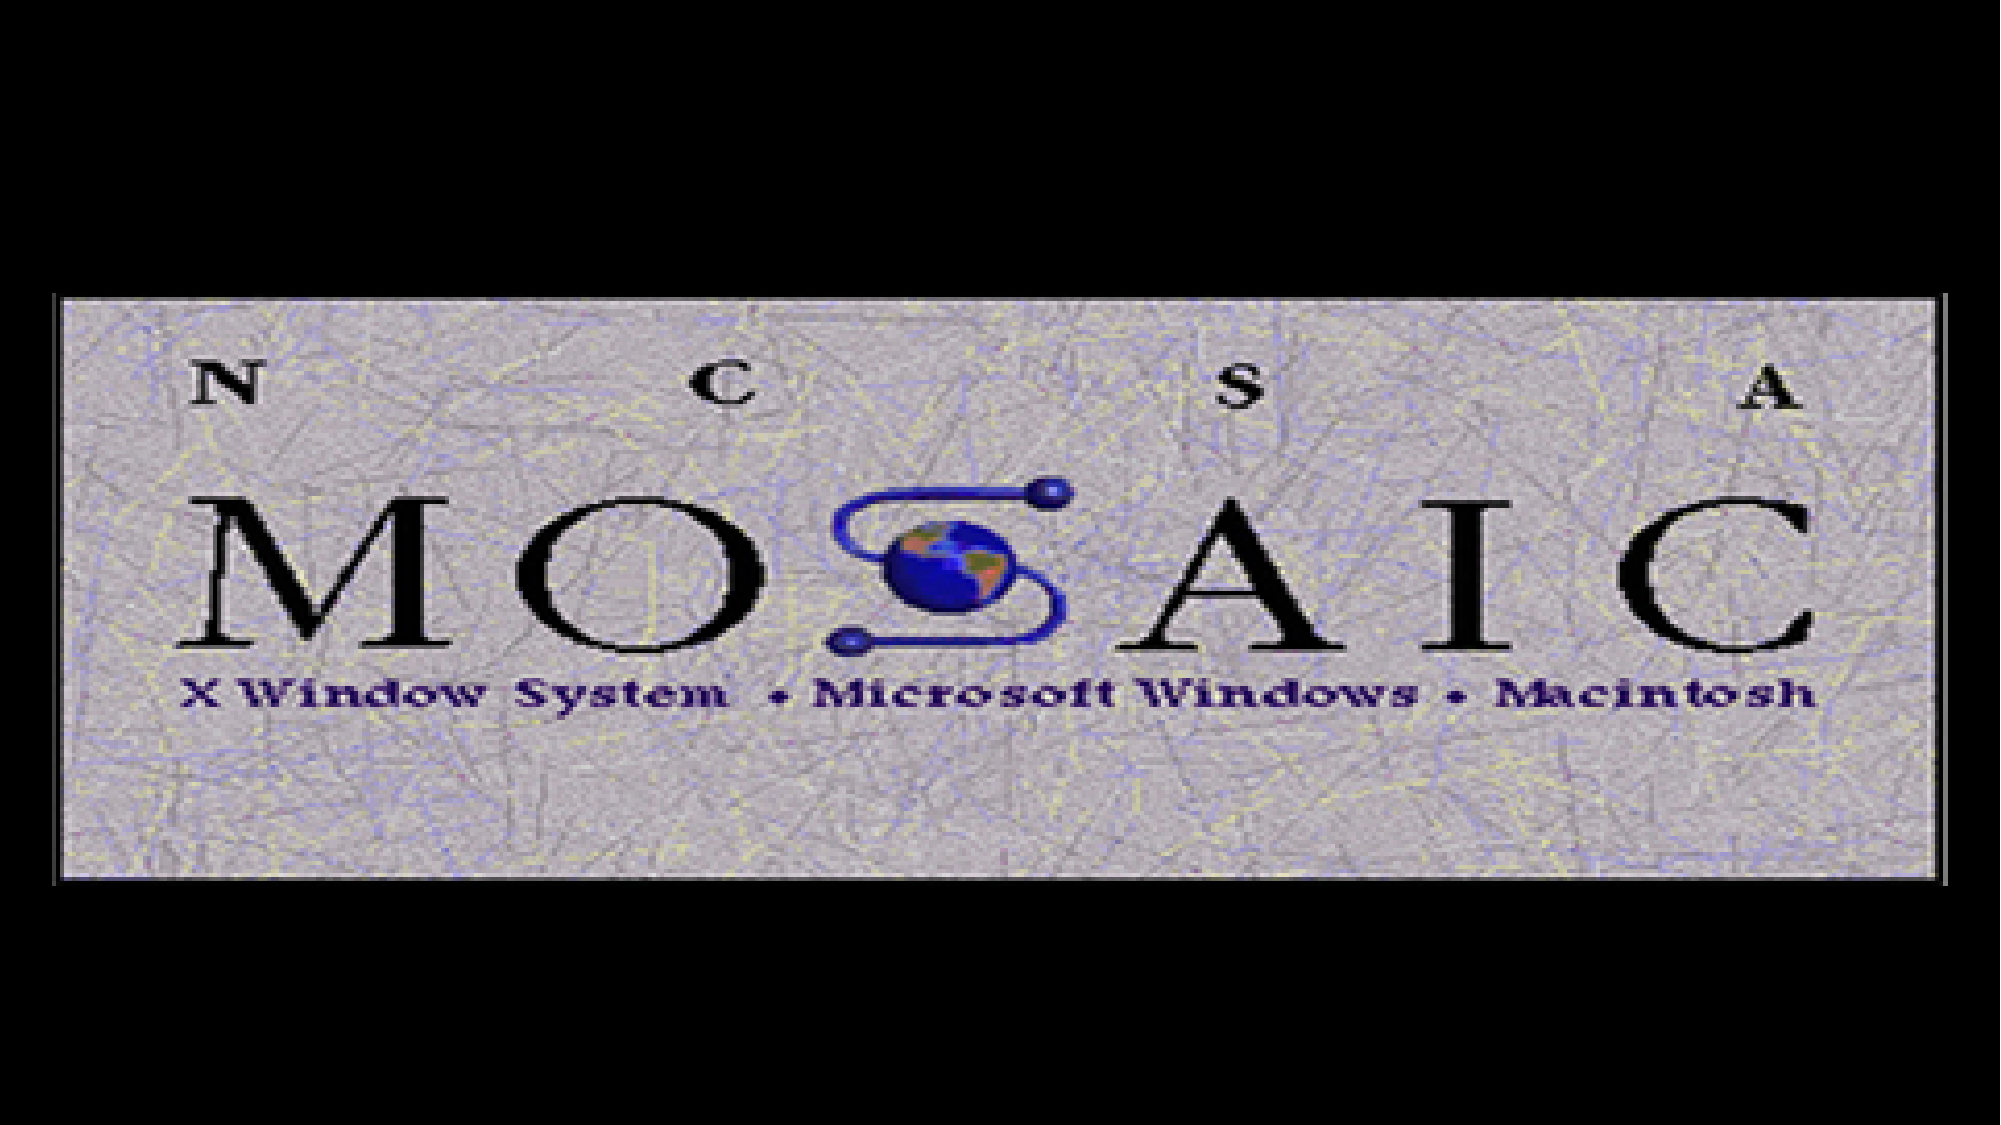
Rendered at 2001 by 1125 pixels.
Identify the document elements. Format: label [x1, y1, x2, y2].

picture [52, 293, 1948, 886]
